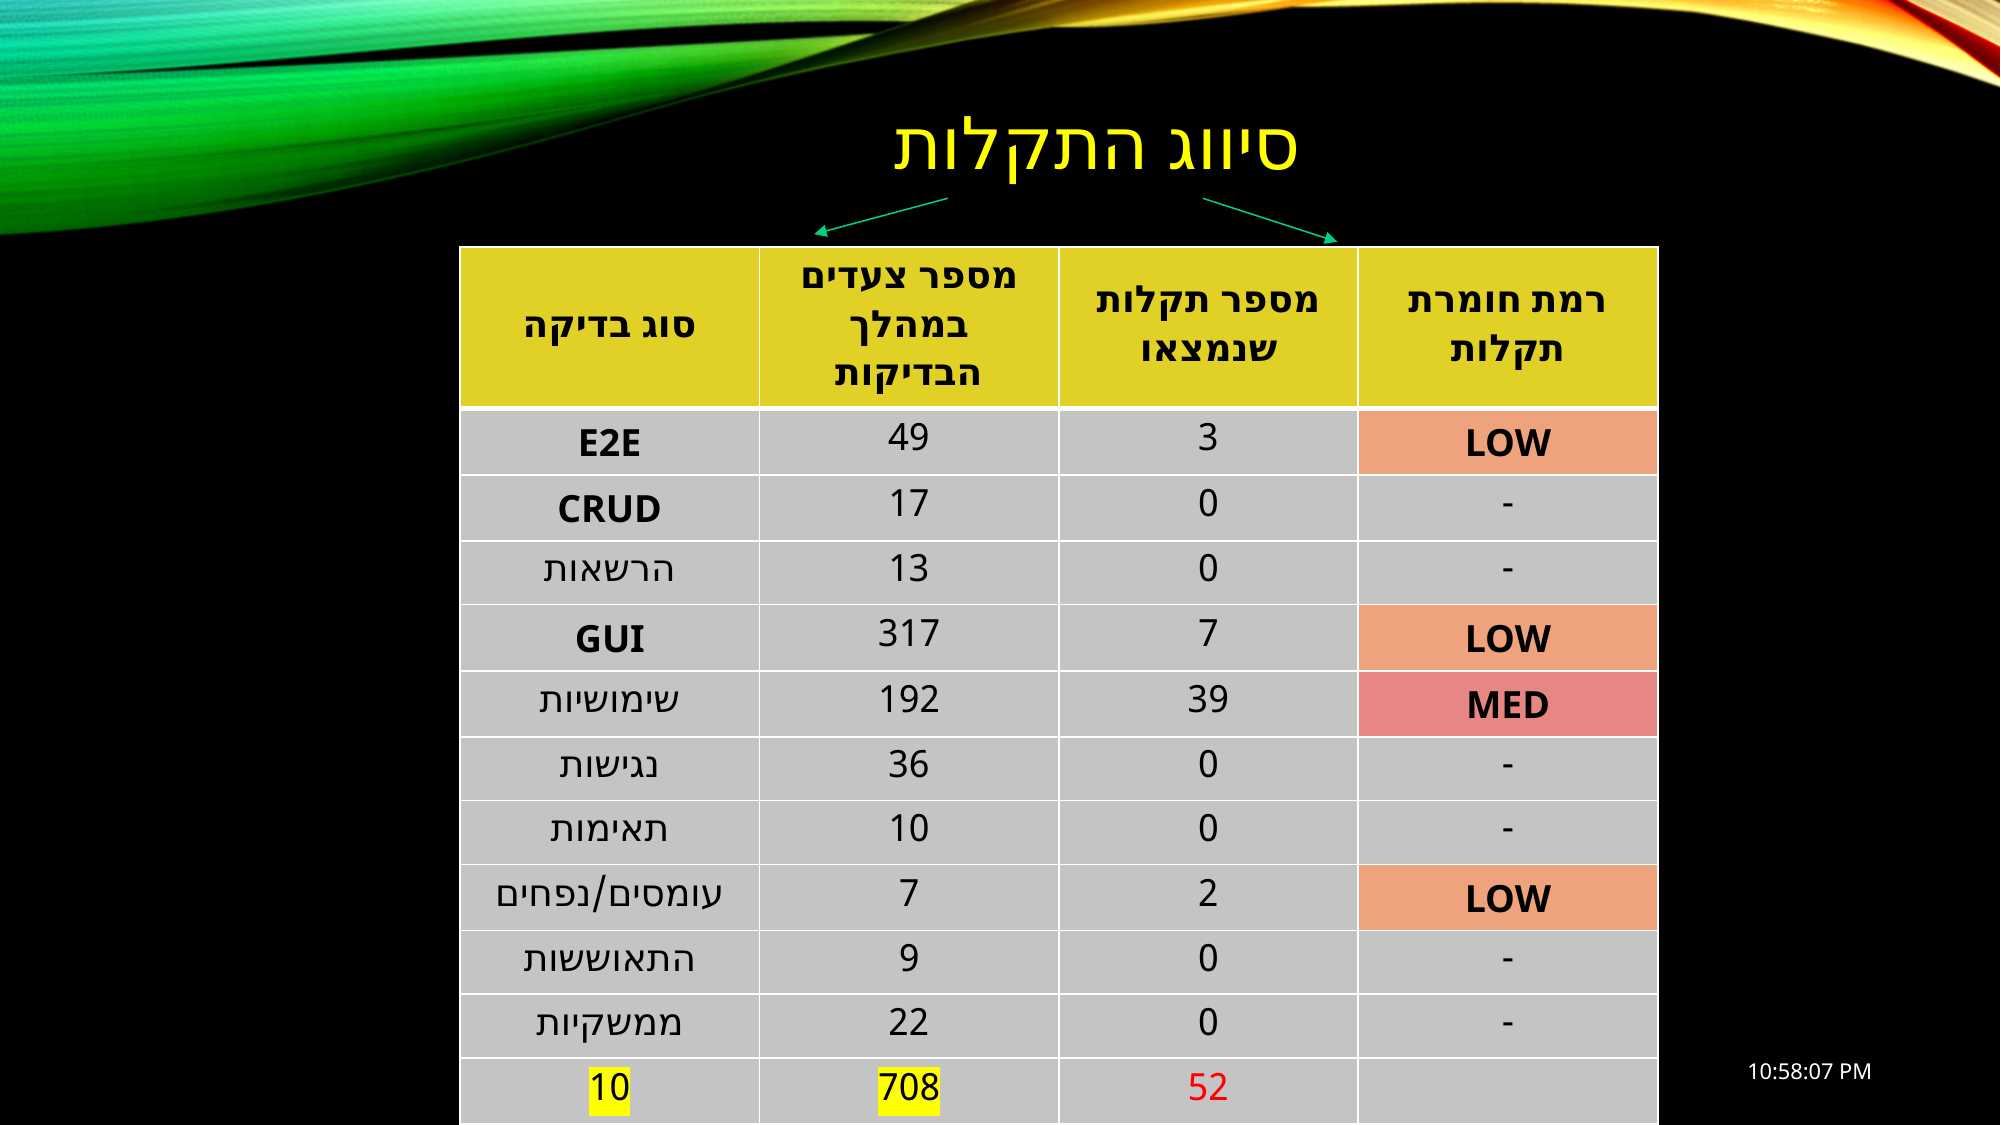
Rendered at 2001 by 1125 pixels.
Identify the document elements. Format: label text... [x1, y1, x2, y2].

table_cell - [1359, 931, 1657, 993]
table_cell 52 [1060, 1059, 1357, 1123]
table_cell ממשקיות [461, 995, 759, 1057]
table_cell 7 [760, 865, 1058, 930]
table_cell 22 [760, 995, 1058, 1057]
table_cell - [1359, 476, 1657, 540]
table_header מספר תקלות שנמצאו [1060, 248, 1357, 406]
table_cell MED [1359, 672, 1657, 736]
table_cell LOW [1359, 605, 1657, 670]
table_cell 7 [1060, 605, 1357, 670]
table_cell 0 [1060, 931, 1357, 993]
slide_number יום שלישי 26 יולי 2022 [1410, 1042, 1888, 1103]
table_cell CRUD [461, 476, 759, 540]
table_cell 17 [760, 476, 1058, 540]
table_cell 10 [461, 1059, 759, 1123]
table_cell - [1359, 738, 1657, 800]
table_cell 708 [760, 1059, 1058, 1123]
table_cell 317 [760, 605, 1058, 670]
table_cell הרשאות [461, 542, 759, 604]
table_cell E2E [461, 411, 759, 474]
table_cell - [1359, 801, 1657, 864]
table_cell LOW [1359, 411, 1657, 474]
table_cell 49 [760, 411, 1058, 474]
table_cell 10 [760, 801, 1058, 864]
table_cell התאוששות [461, 931, 759, 993]
table_header סוג בדיקה [461, 248, 759, 406]
table_header מספר צעדים במהלך הבדיקות [760, 248, 1058, 406]
table_cell 9 [760, 931, 1058, 993]
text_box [1202, 198, 1338, 242]
table_cell 0 [1060, 801, 1357, 864]
table_cell 36 [760, 738, 1058, 800]
table_cell 3 [1060, 411, 1357, 474]
table_cell 0 [1060, 476, 1357, 540]
table_header רמת חומרת תקלות [1359, 248, 1657, 406]
table_cell נגישות [461, 738, 759, 800]
table_cell 192 [760, 672, 1058, 736]
table_cell 13 [760, 542, 1058, 604]
title סיווג התקלות [391, 99, 1804, 193]
table_cell GUI [461, 605, 759, 670]
table_cell 0 [1060, 738, 1357, 800]
table_cell שימושיות [461, 672, 759, 736]
picture [0, 0, 2000, 237]
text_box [813, 198, 948, 235]
table_cell 0 [1060, 995, 1357, 1057]
table_cell עומסים/נפחים [461, 865, 759, 930]
table_cell [1359, 1059, 1657, 1123]
table_cell 2 [1060, 865, 1357, 930]
table_cell 0 [1060, 542, 1357, 604]
table_cell תאימות [461, 801, 759, 864]
table_cell LOW [1359, 865, 1657, 930]
table_cell - [1359, 995, 1657, 1057]
table_cell - [1359, 542, 1657, 604]
table_cell 39 [1060, 672, 1357, 736]
